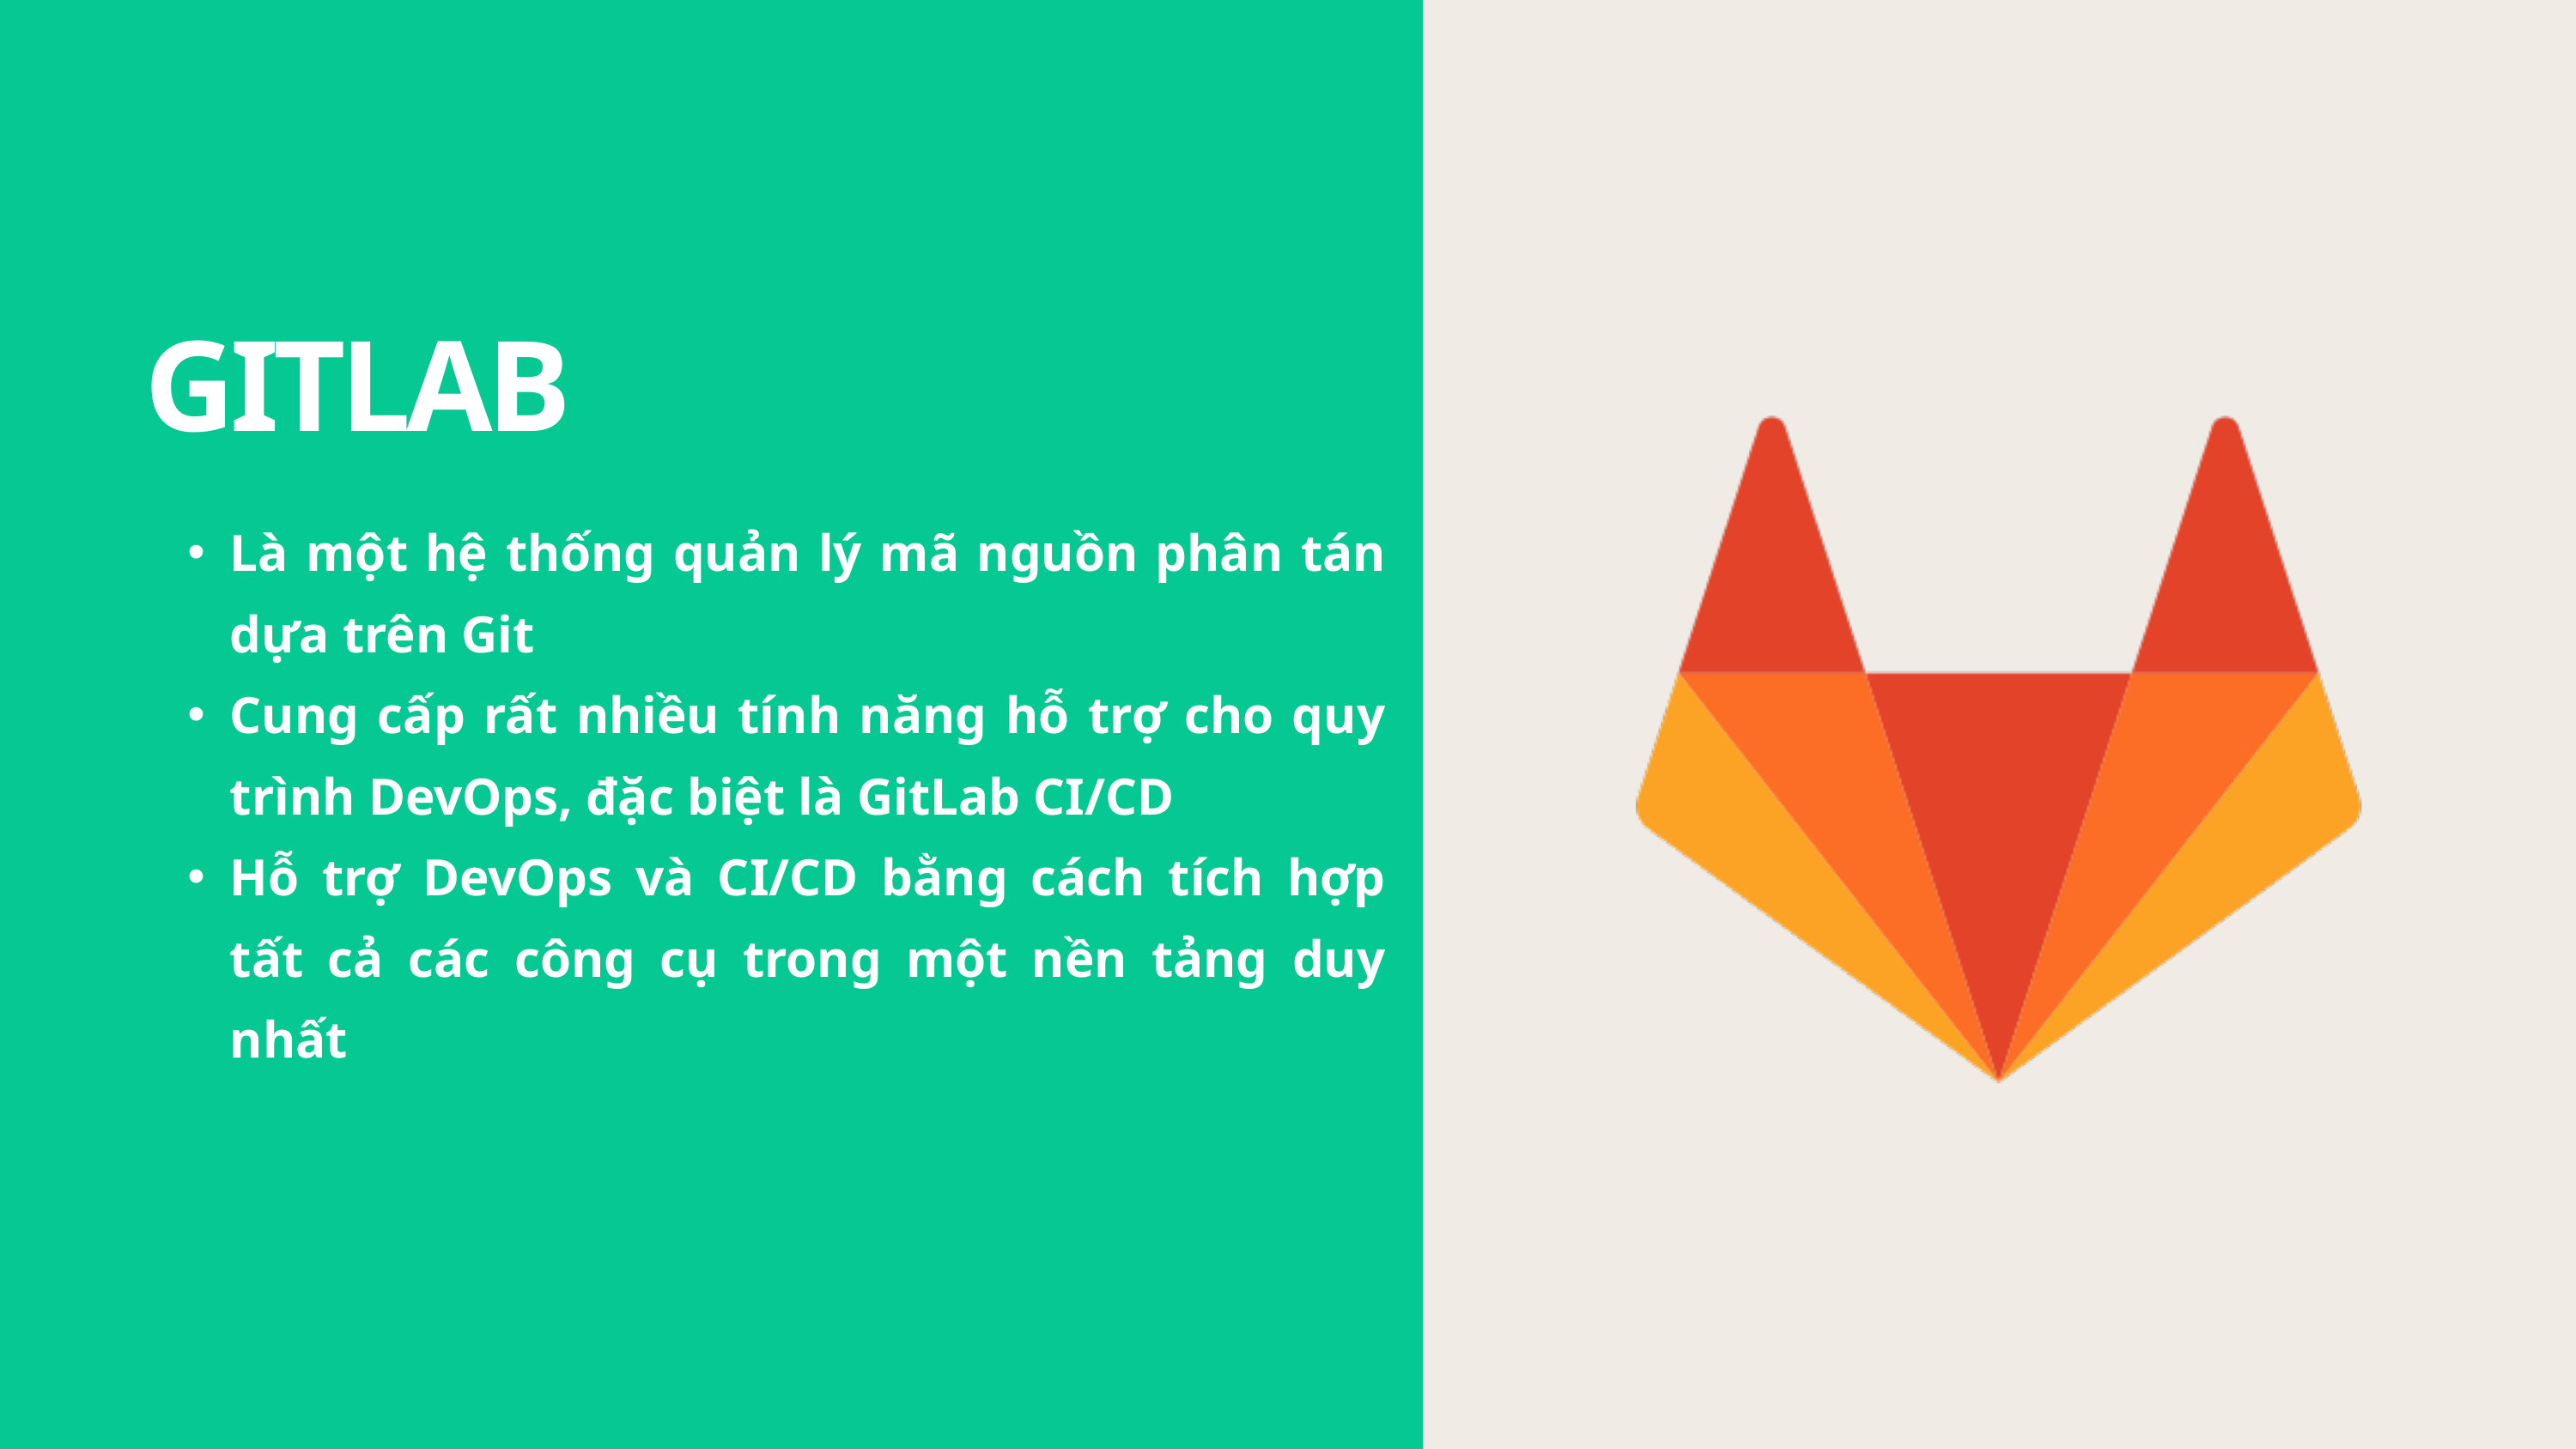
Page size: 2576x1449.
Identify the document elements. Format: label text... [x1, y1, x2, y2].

text_box GITLAB [144, 313, 1418, 457]
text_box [1422, 0, 2576, 1449]
text_box Là một hệ thống quản lý mã nguồn phân tán dựa trên Git Cung cấp rất nhiều tính năng hỗ trợ cho quy trình DevOps, đặc biệt là GitLab CI/CD Hỗ trợ DevOps và CI/CD bằng cách tích hợp tất cả các công cụ trong một nền tảng duy nhất [144, 500, 1386, 1069]
